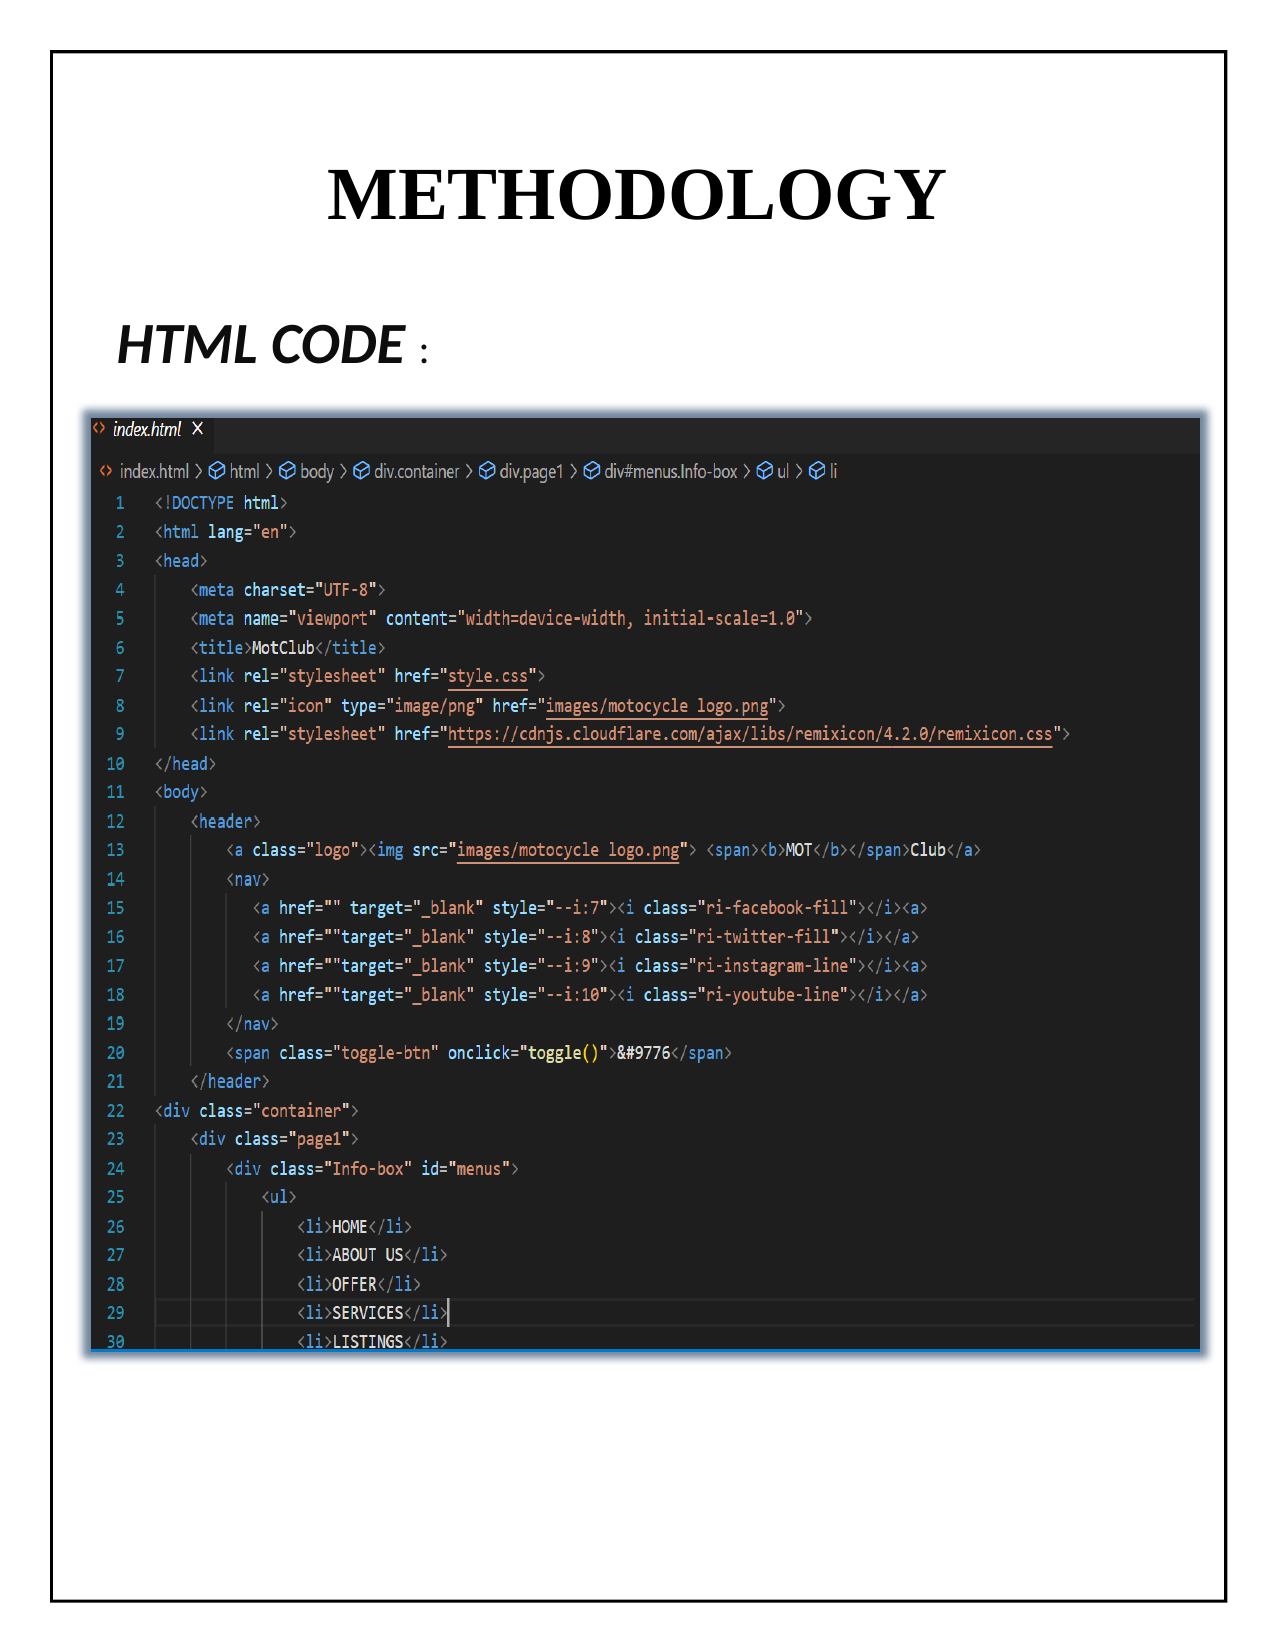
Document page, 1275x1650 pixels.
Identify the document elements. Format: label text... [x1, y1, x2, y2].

text_box [50, 50, 1228, 1603]
text_box METHODOLOGY [112, 137, 1163, 243]
text_box HTML CODE : [101, 297, 1190, 383]
picture [90, 417, 1201, 1353]
